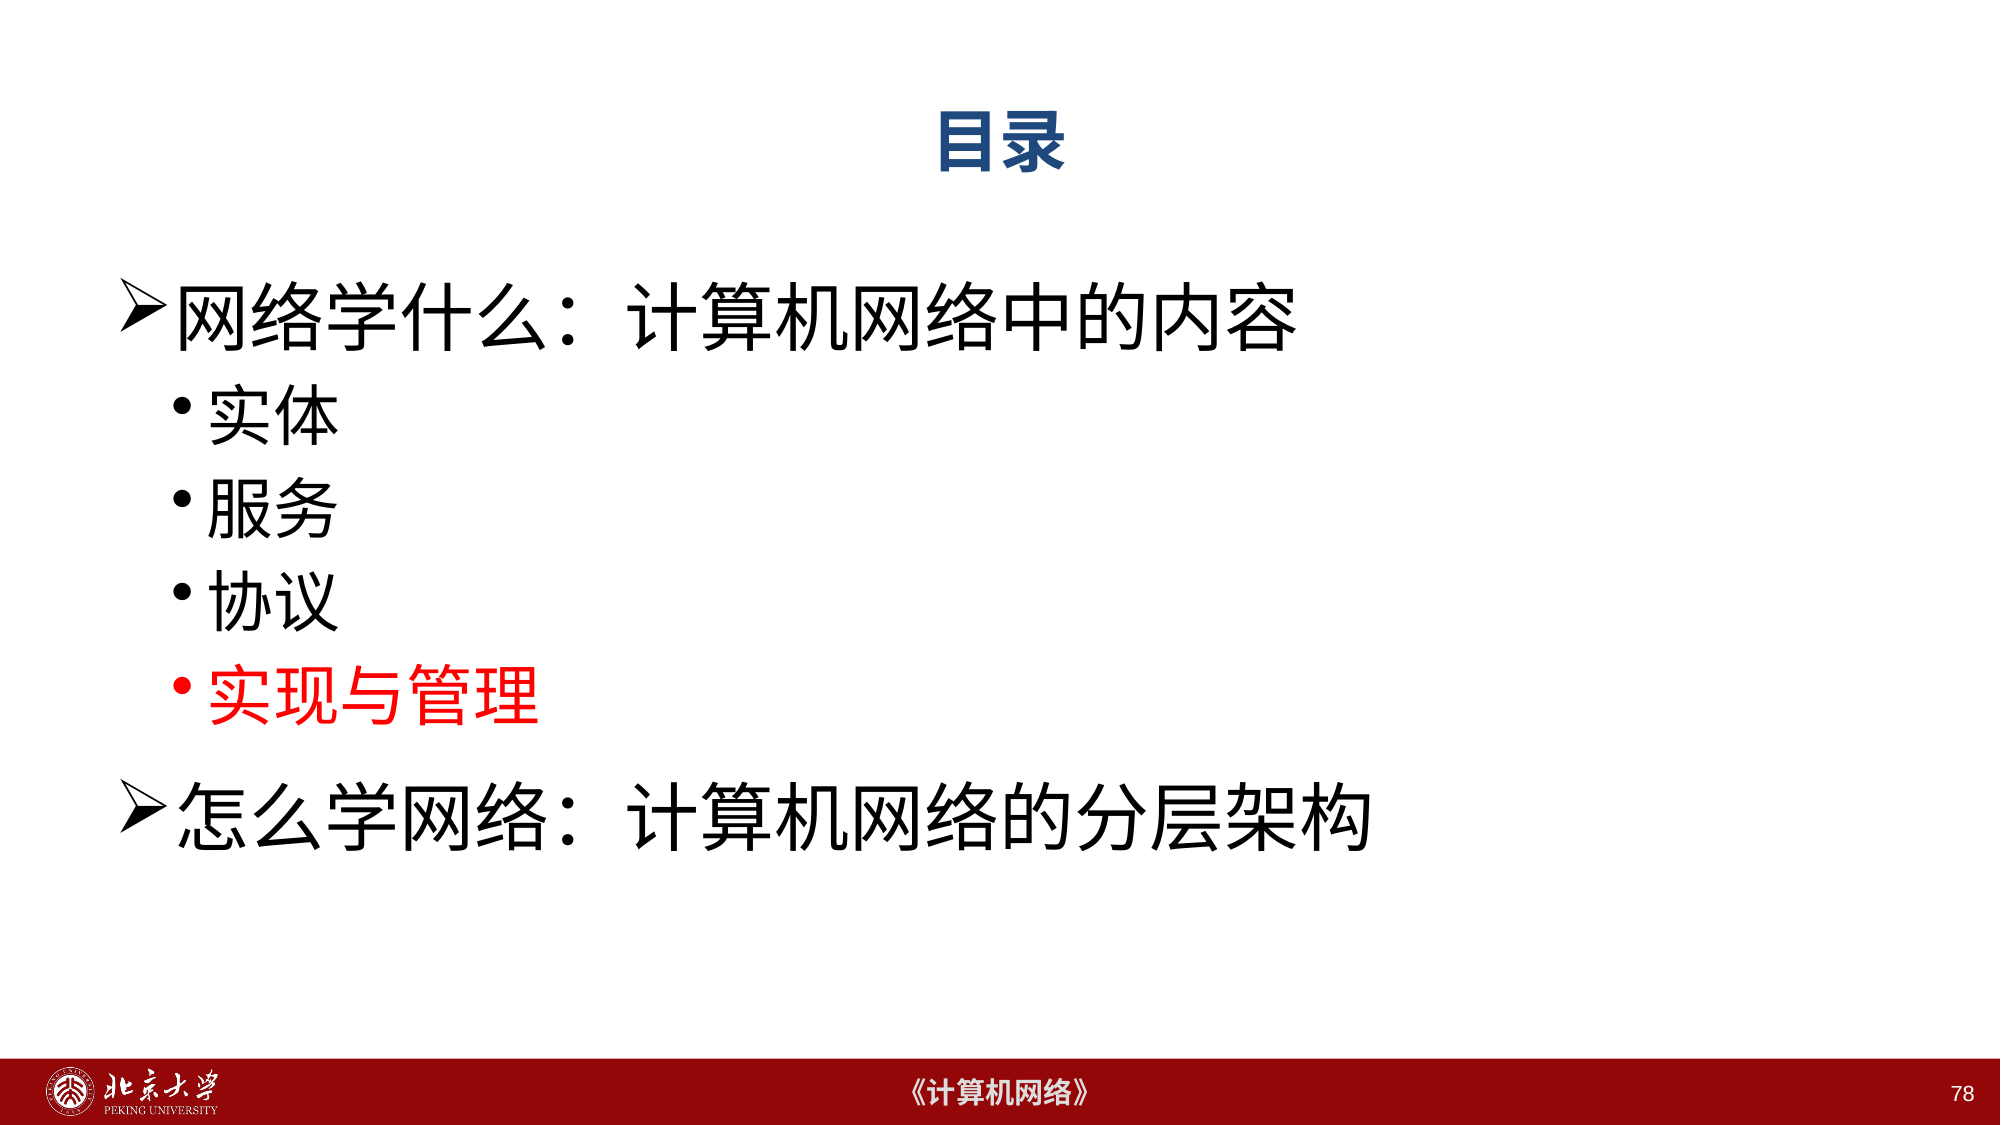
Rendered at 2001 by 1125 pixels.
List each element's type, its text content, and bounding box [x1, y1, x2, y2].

title 目录 [99, 45, 1900, 233]
list 网络学什么：计算机网络中的内容 实体 服务 协议 实现与管理 怎么学网络：计算机网络的分层架构 [99, 262, 1900, 1005]
picture [46, 1067, 218, 1116]
slide_number 78 [1522, 1072, 1990, 1125]
